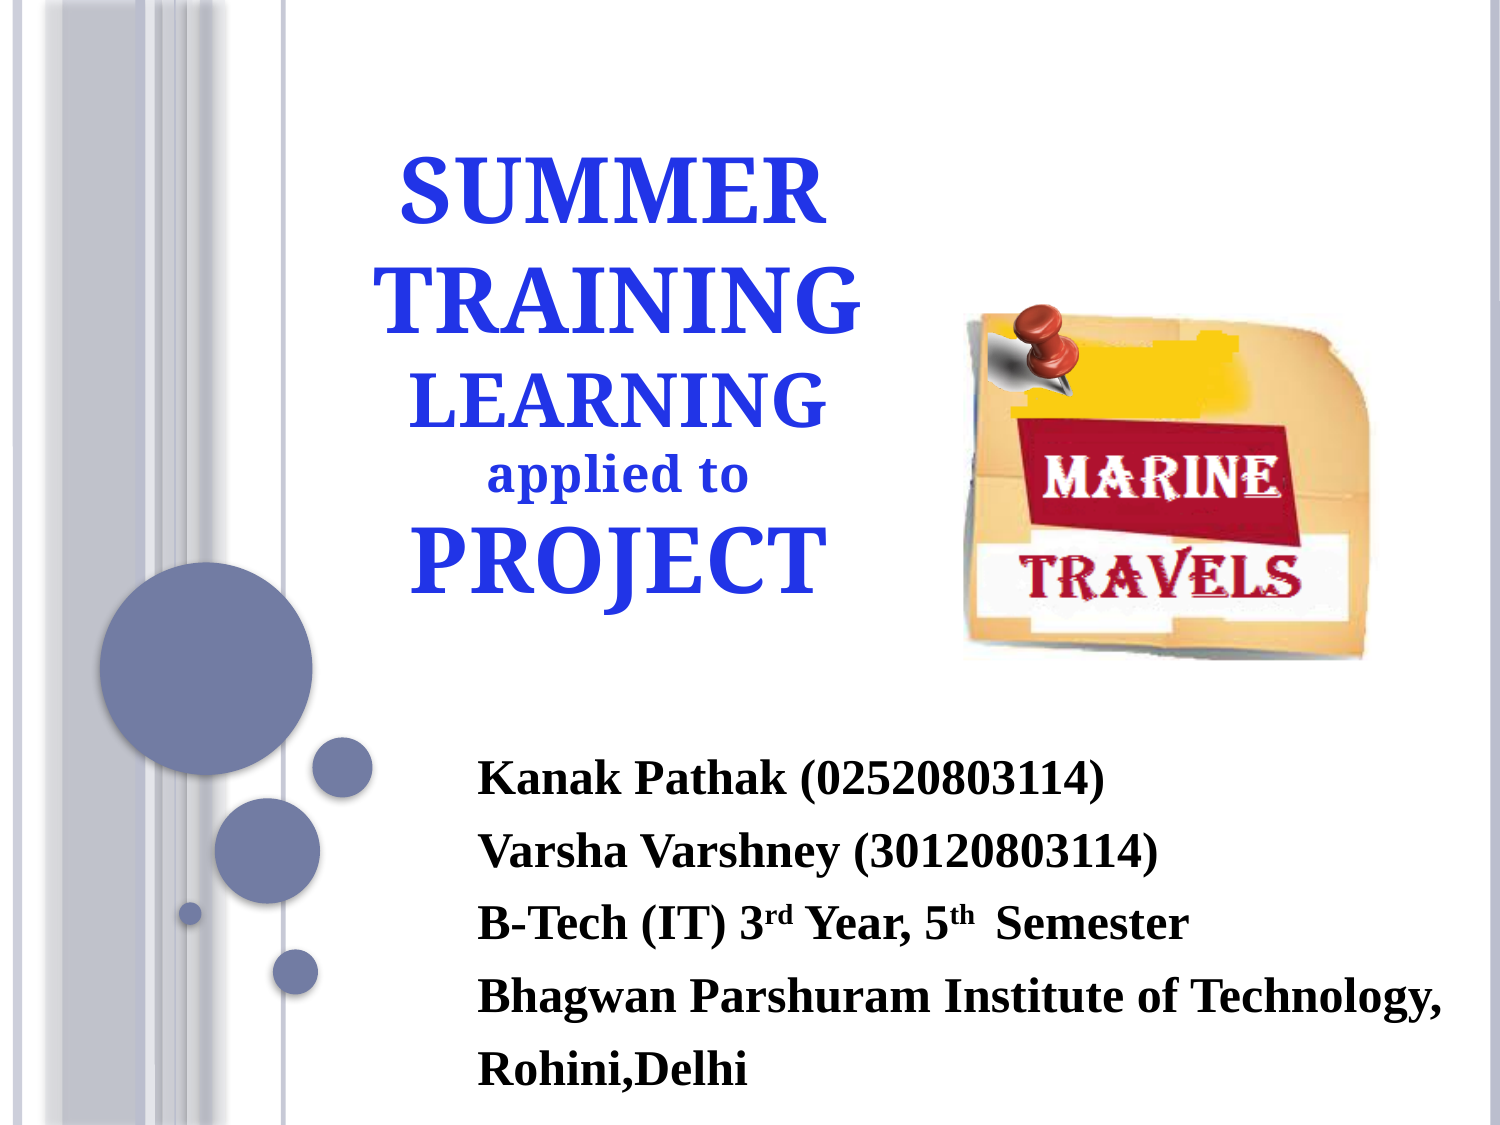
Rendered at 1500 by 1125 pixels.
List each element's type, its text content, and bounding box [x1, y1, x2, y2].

picture [961, 286, 1425, 676]
text_box SUMMER TRAINING LEARNING applied to PROJECT [210, 123, 1027, 767]
subtitle Kanak Pathak (02520803114) Varsha Varshney (30120803114) B-Tech (IT) 3rd Year, 5th Semester Bhagwan Parshuram Institute of Technology, Rohini,Delhi [462, 737, 1475, 1088]
